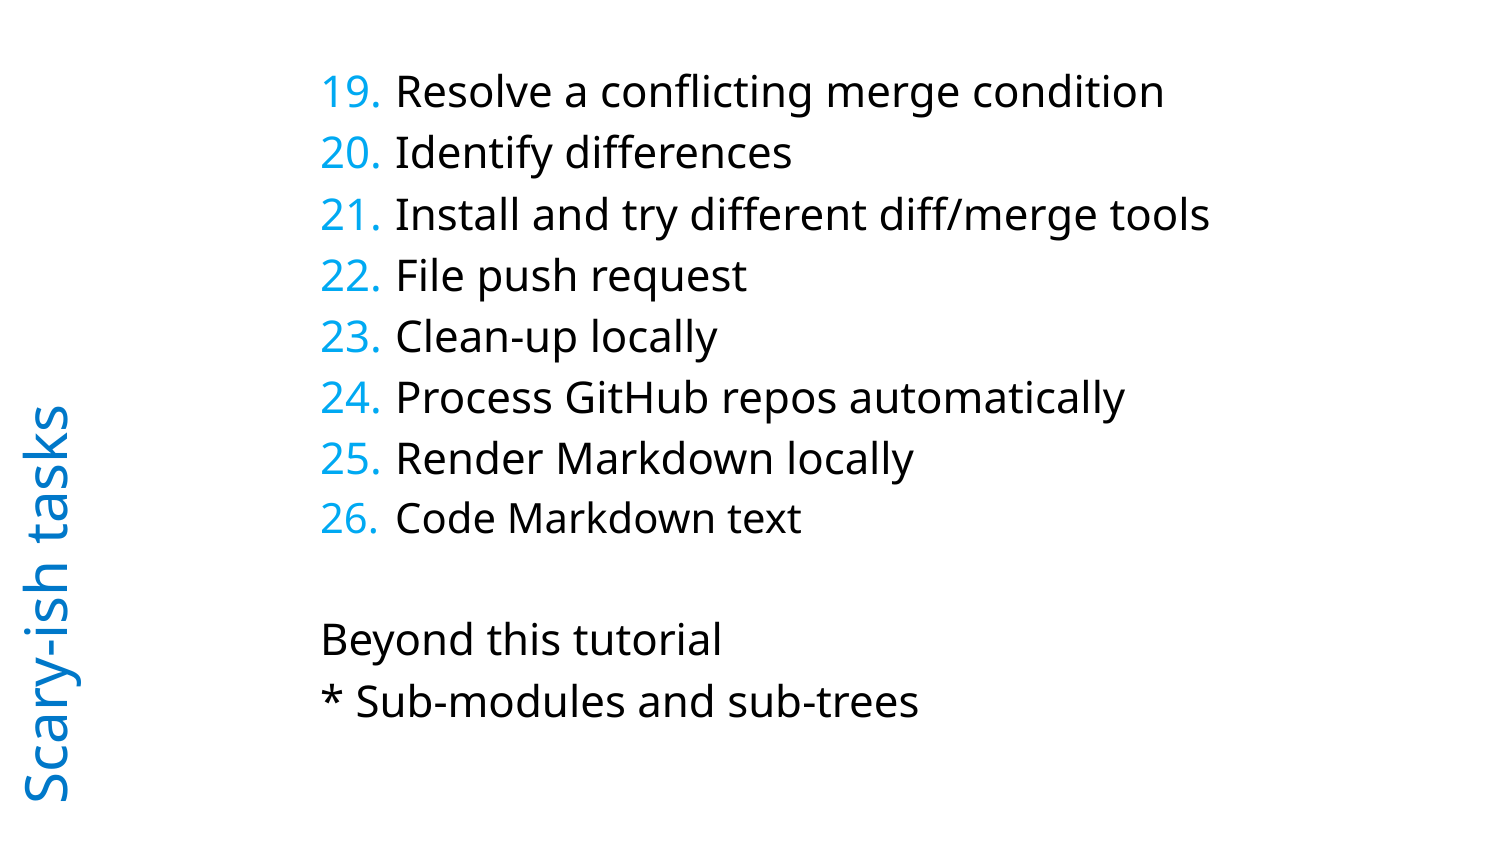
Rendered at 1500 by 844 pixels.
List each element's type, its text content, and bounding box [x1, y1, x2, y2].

list Resolve a conflicting merge condition Identify differences Install and try different diff/merge tools File push request Clean-up locally Process GitHub repos automatically Render Markdown locally Code Markdown text Beyond this tutorial * Sub-modules and sub-trees [320, 63, 1395, 775]
title Scary-ish tasks [9, 27, 85, 805]
